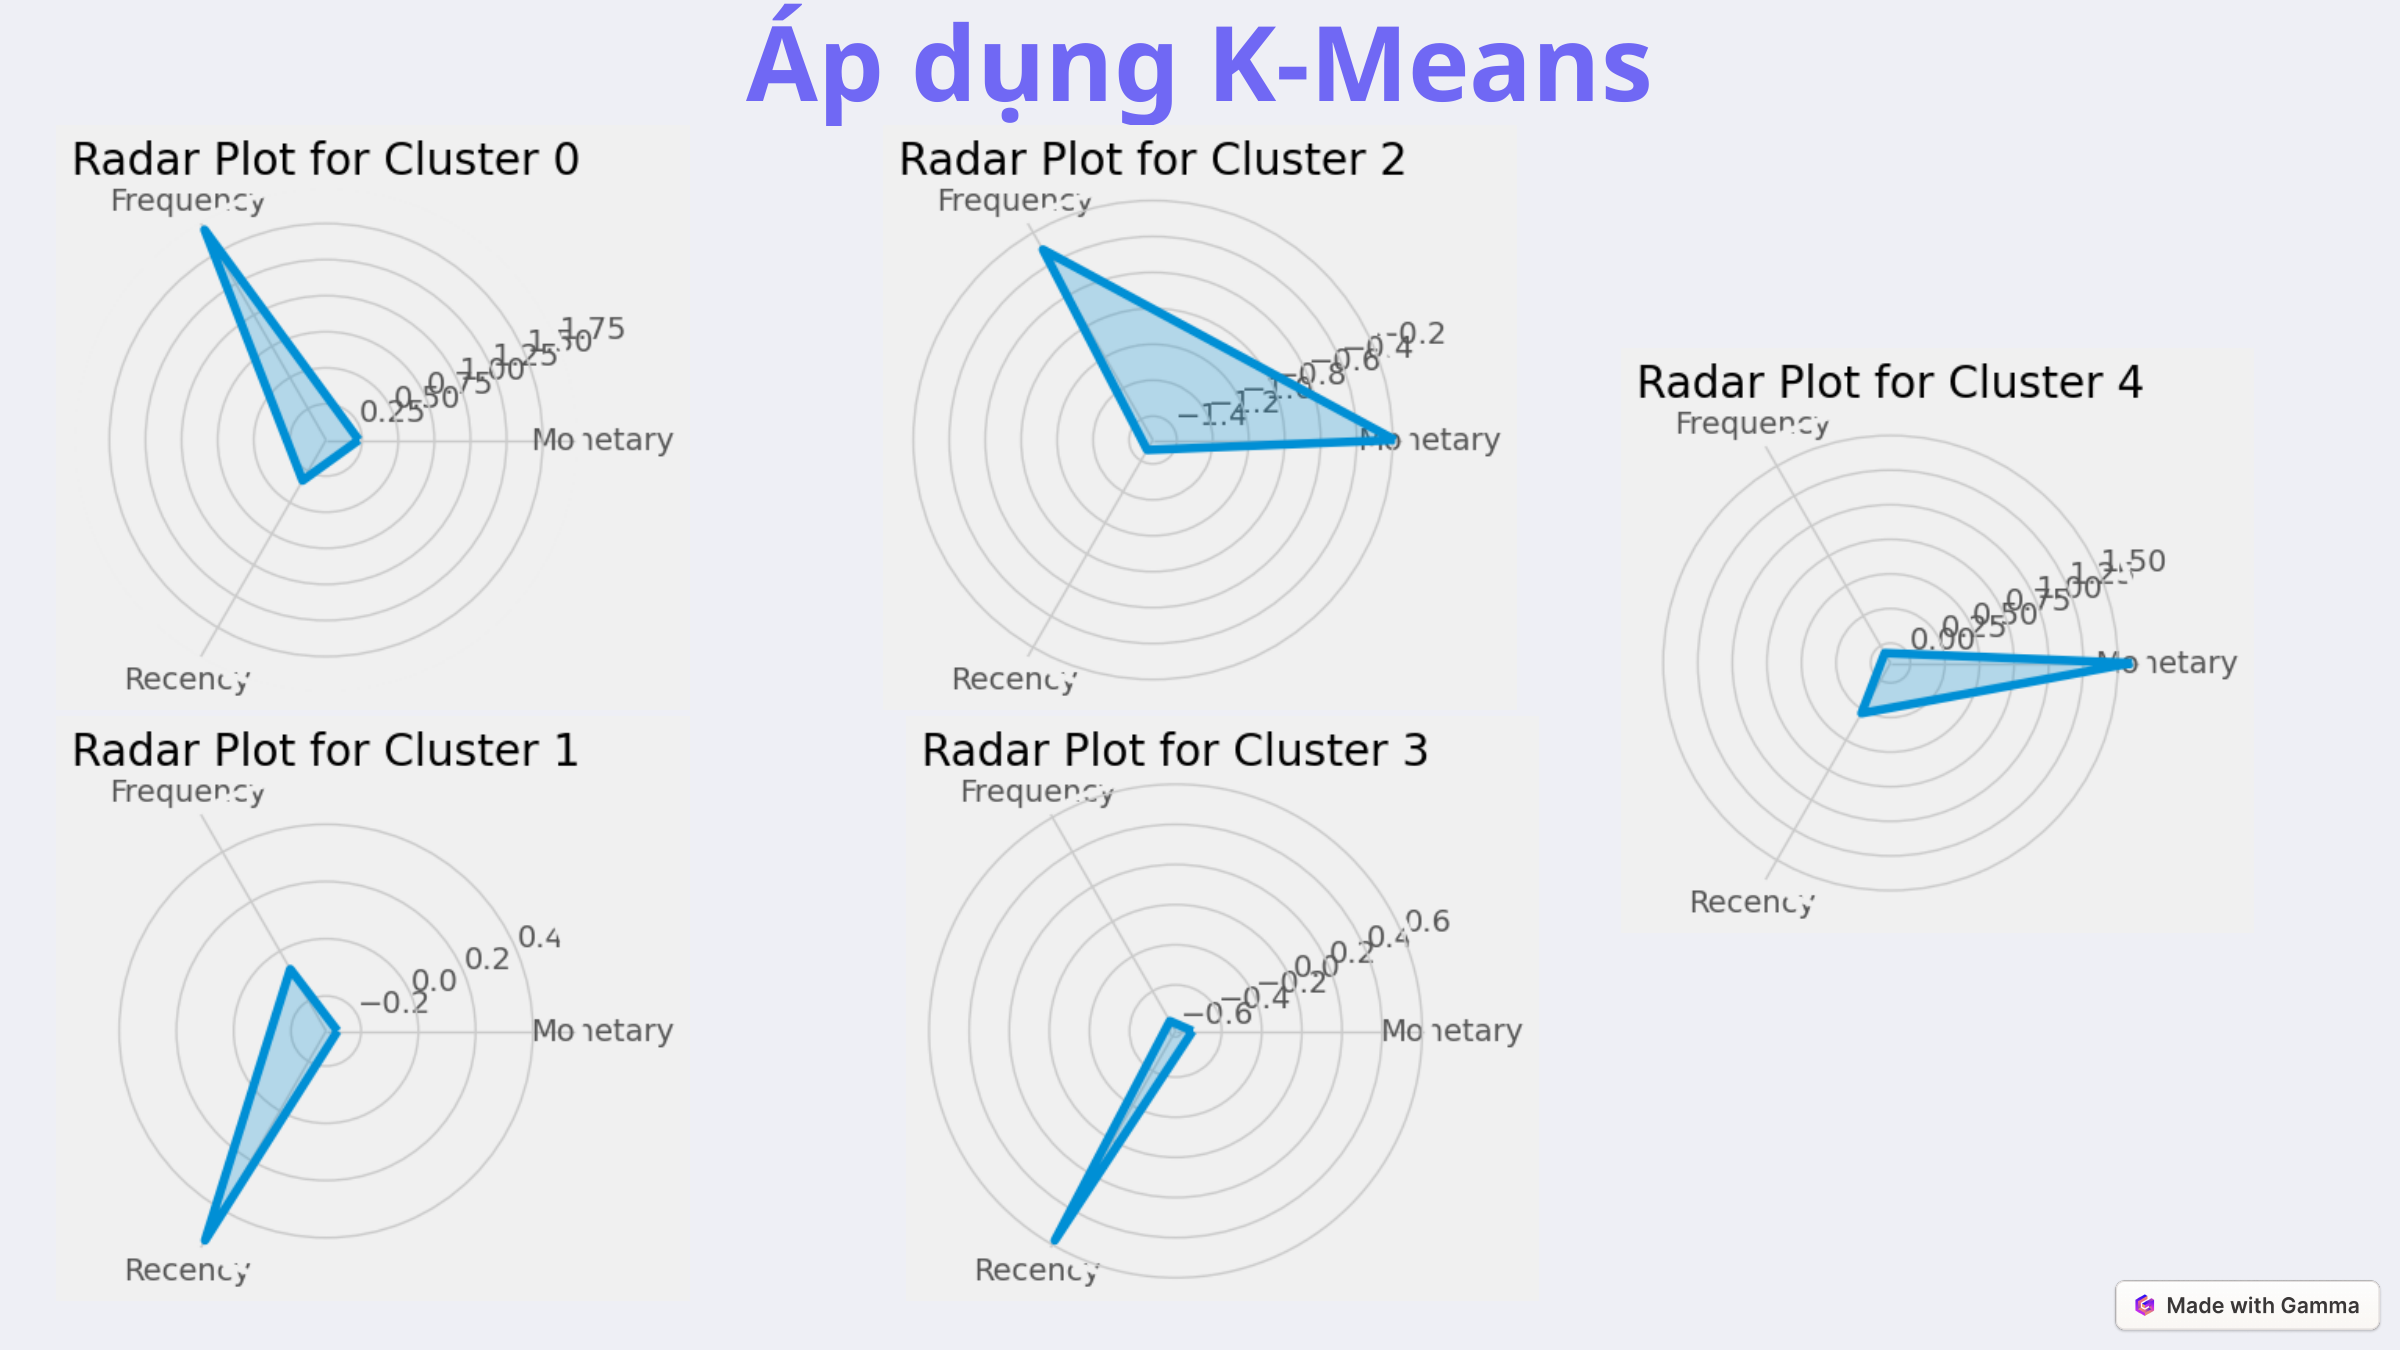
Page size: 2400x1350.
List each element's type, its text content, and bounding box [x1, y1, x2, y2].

picture [56, 716, 690, 1302]
picture [56, 125, 690, 711]
text_box Áp dụng K-Means [445, 0, 1955, 130]
picture [905, 716, 1540, 1302]
picture [883, 125, 1517, 711]
picture [1620, 348, 2255, 933]
picture [2106, 1271, 2389, 1339]
